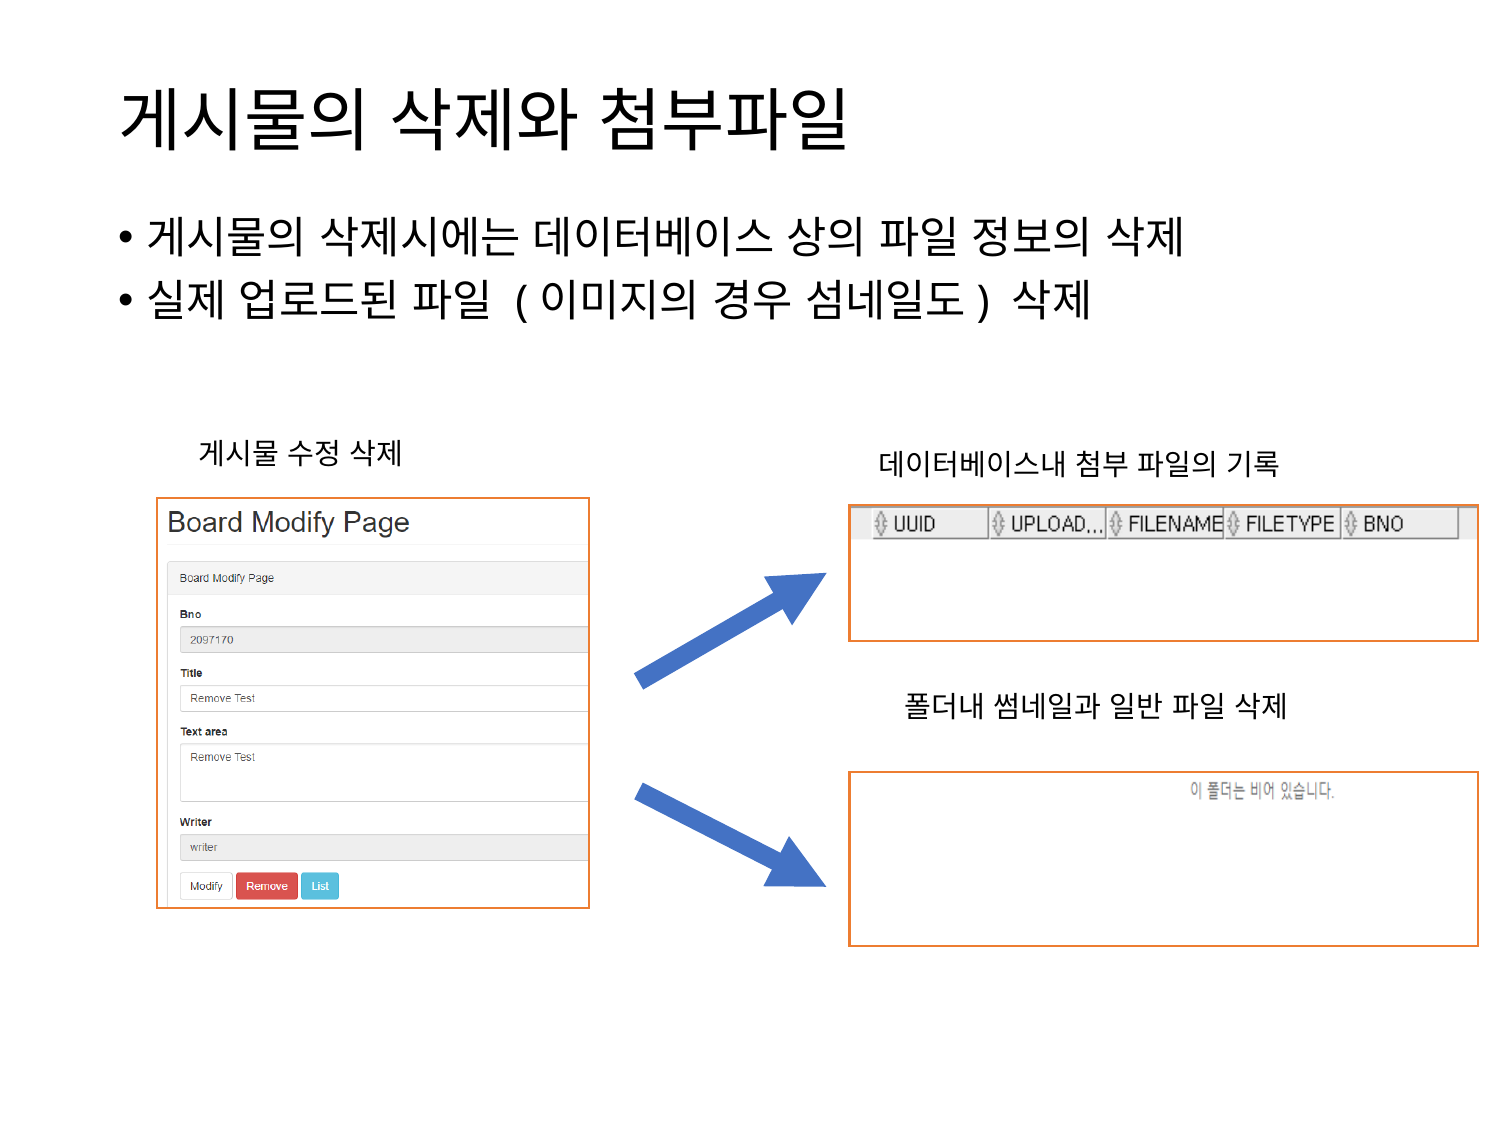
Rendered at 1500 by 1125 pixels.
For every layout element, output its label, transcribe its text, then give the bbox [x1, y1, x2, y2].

picture [850, 505, 1478, 640]
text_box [638, 790, 827, 887]
picture [850, 773, 1478, 946]
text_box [638, 572, 827, 682]
picture [158, 499, 588, 907]
text_box 게시물 수정 삭제 [183, 428, 594, 478]
title 게시물의 삭제와 첨부파일 [103, 59, 1397, 188]
text_box 폴더내 썸네일과 일반 파일 삭제 [889, 681, 1408, 732]
list 게시물의 삭제시에는 데이터베이스 상의 파일 정보의 삭제 실제 업로드된 파일 (이미지의 경우 섬네일도) 삭제 [103, 208, 1397, 1014]
text_box 데이터베이스내 첨부 파일의 기록 [863, 439, 1382, 489]
